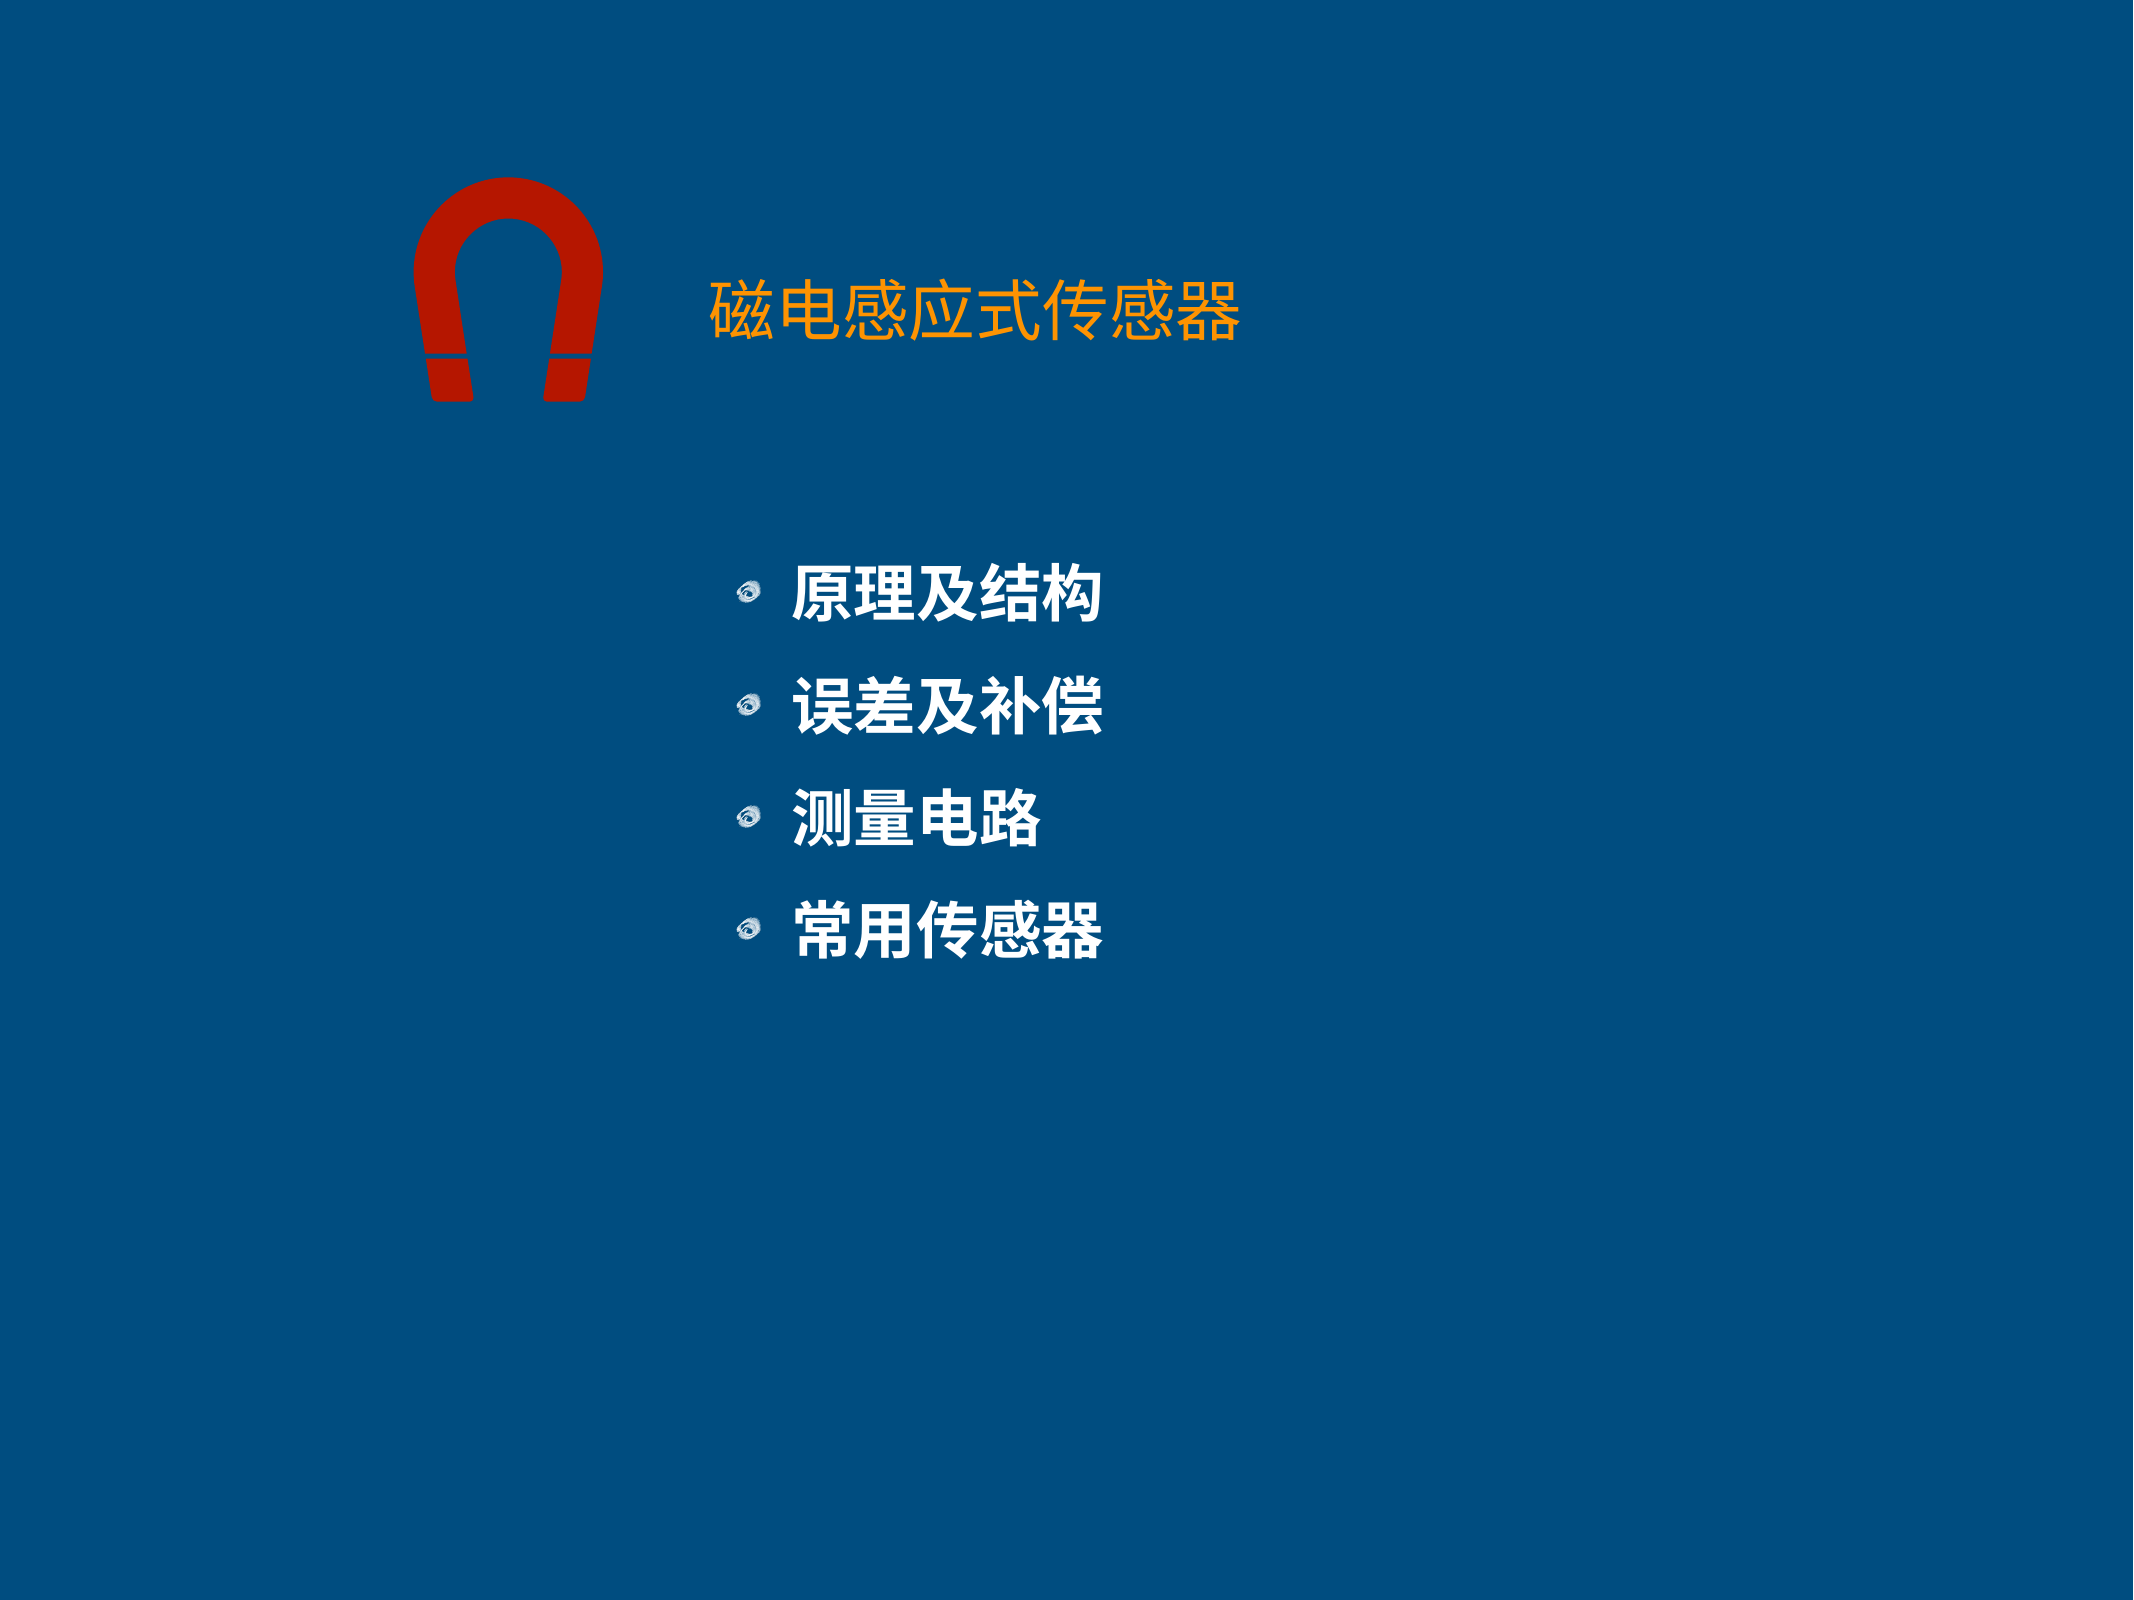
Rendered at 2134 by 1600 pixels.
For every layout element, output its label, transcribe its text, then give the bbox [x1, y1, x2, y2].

text_box [543, 358, 591, 402]
text_box 原理及结构 误差及补偿 测量电路 常用传感器 [728, 508, 1113, 975]
picture [736, 693, 761, 716]
text_box 磁电感应式传感器 [700, 260, 1252, 357]
picture [736, 580, 761, 603]
text_box [425, 358, 474, 402]
picture [736, 805, 761, 828]
picture [736, 917, 761, 940]
text_box [413, 177, 604, 354]
